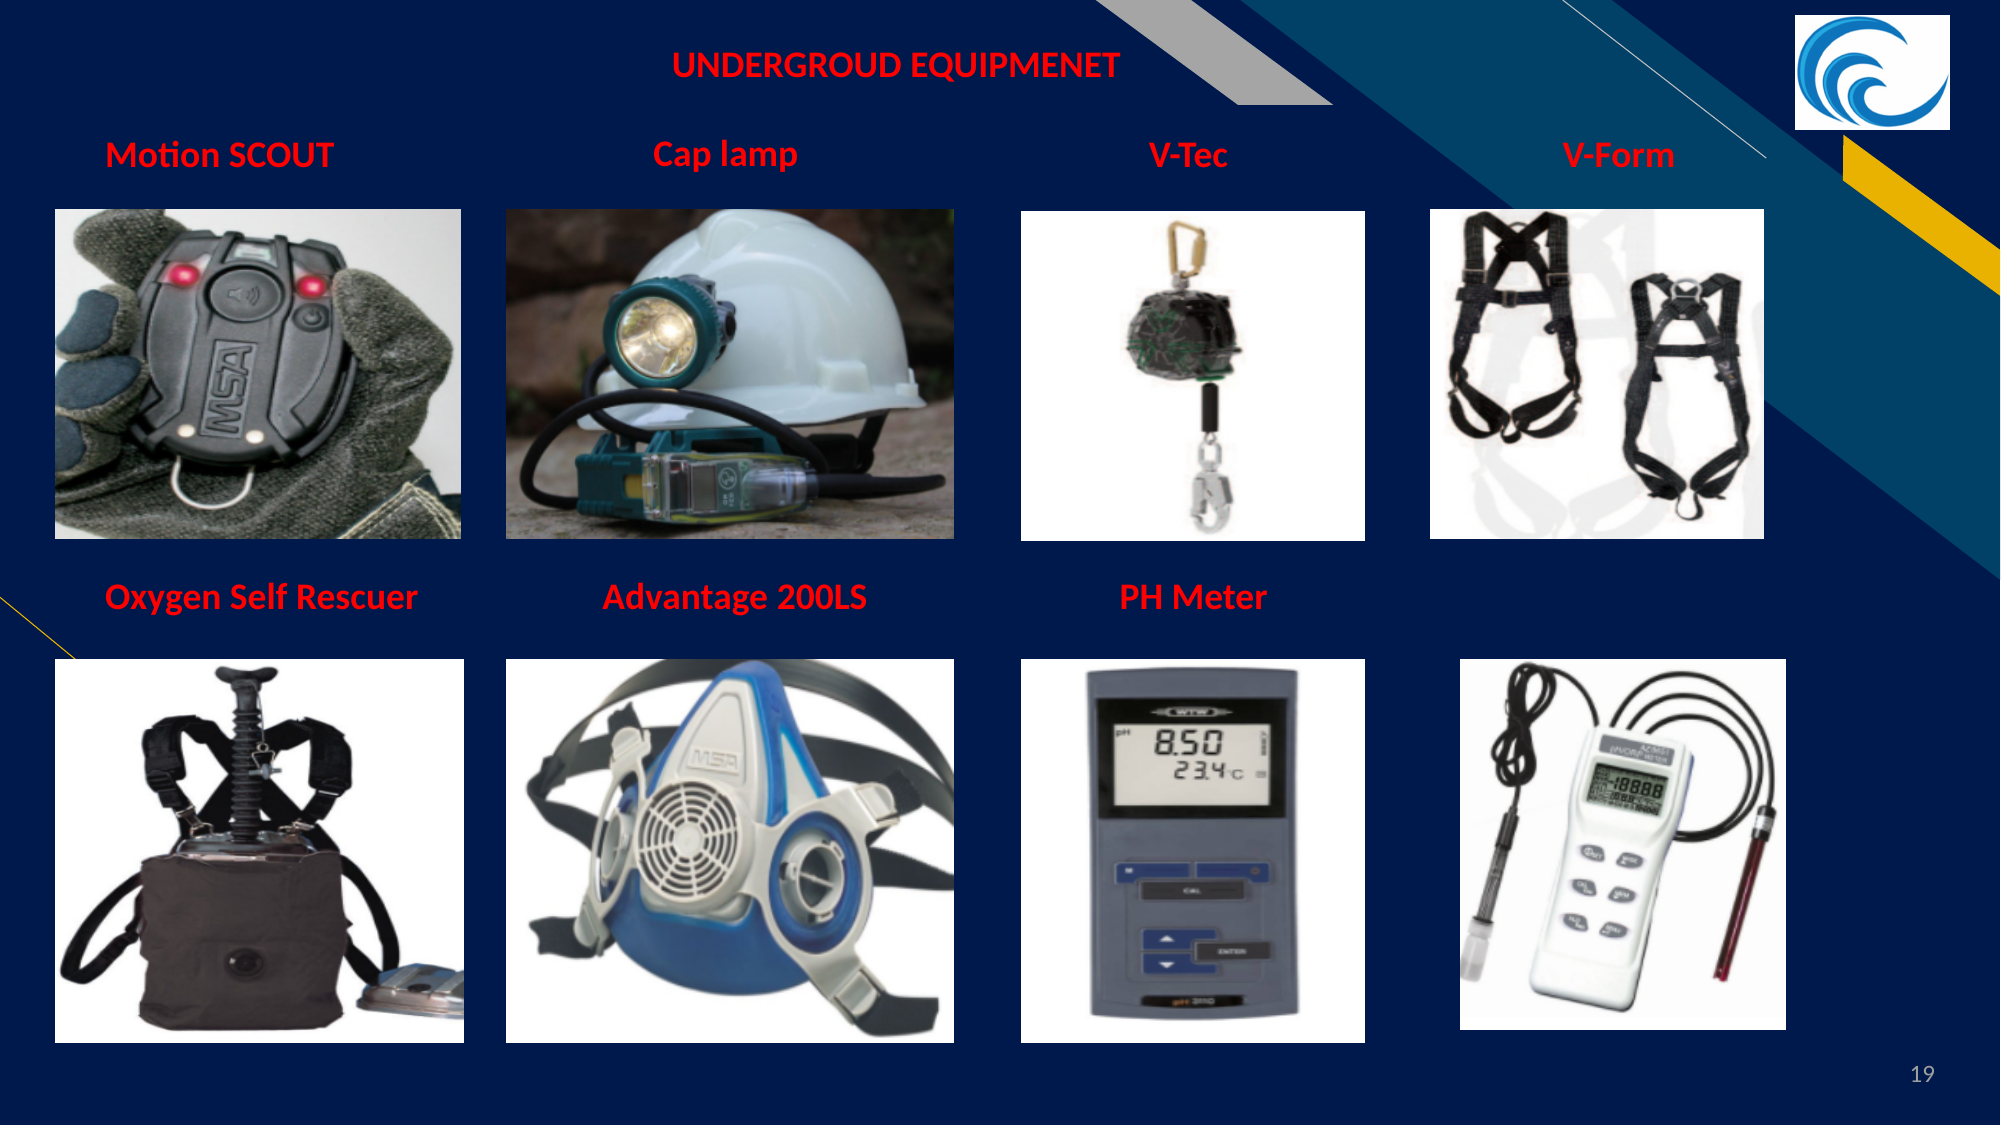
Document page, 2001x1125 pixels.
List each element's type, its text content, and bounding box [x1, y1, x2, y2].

picture [55, 659, 464, 1043]
picture [506, 209, 954, 539]
picture [1430, 209, 1764, 539]
picture [1795, 15, 1950, 130]
picture [1021, 659, 1365, 1043]
text_box V-Tec [1134, 122, 1252, 183]
picture [1460, 659, 1786, 1030]
picture [1021, 211, 1365, 541]
text_box Cap lamp [638, 121, 822, 182]
picture [506, 659, 954, 1043]
text_box PH Meter [1096, 564, 1292, 625]
text_box Oxygen Self Rescuer [81, 564, 434, 625]
text_box UNDERGROUD EQUIPMENET [648, 32, 1137, 93]
slide_number 19 [1828, 1042, 1950, 1103]
picture [55, 209, 461, 539]
text_box Advantage 200LS [579, 564, 891, 625]
text_box V-Form [1547, 122, 1699, 183]
text_box Motion SCOUT [90, 122, 358, 183]
